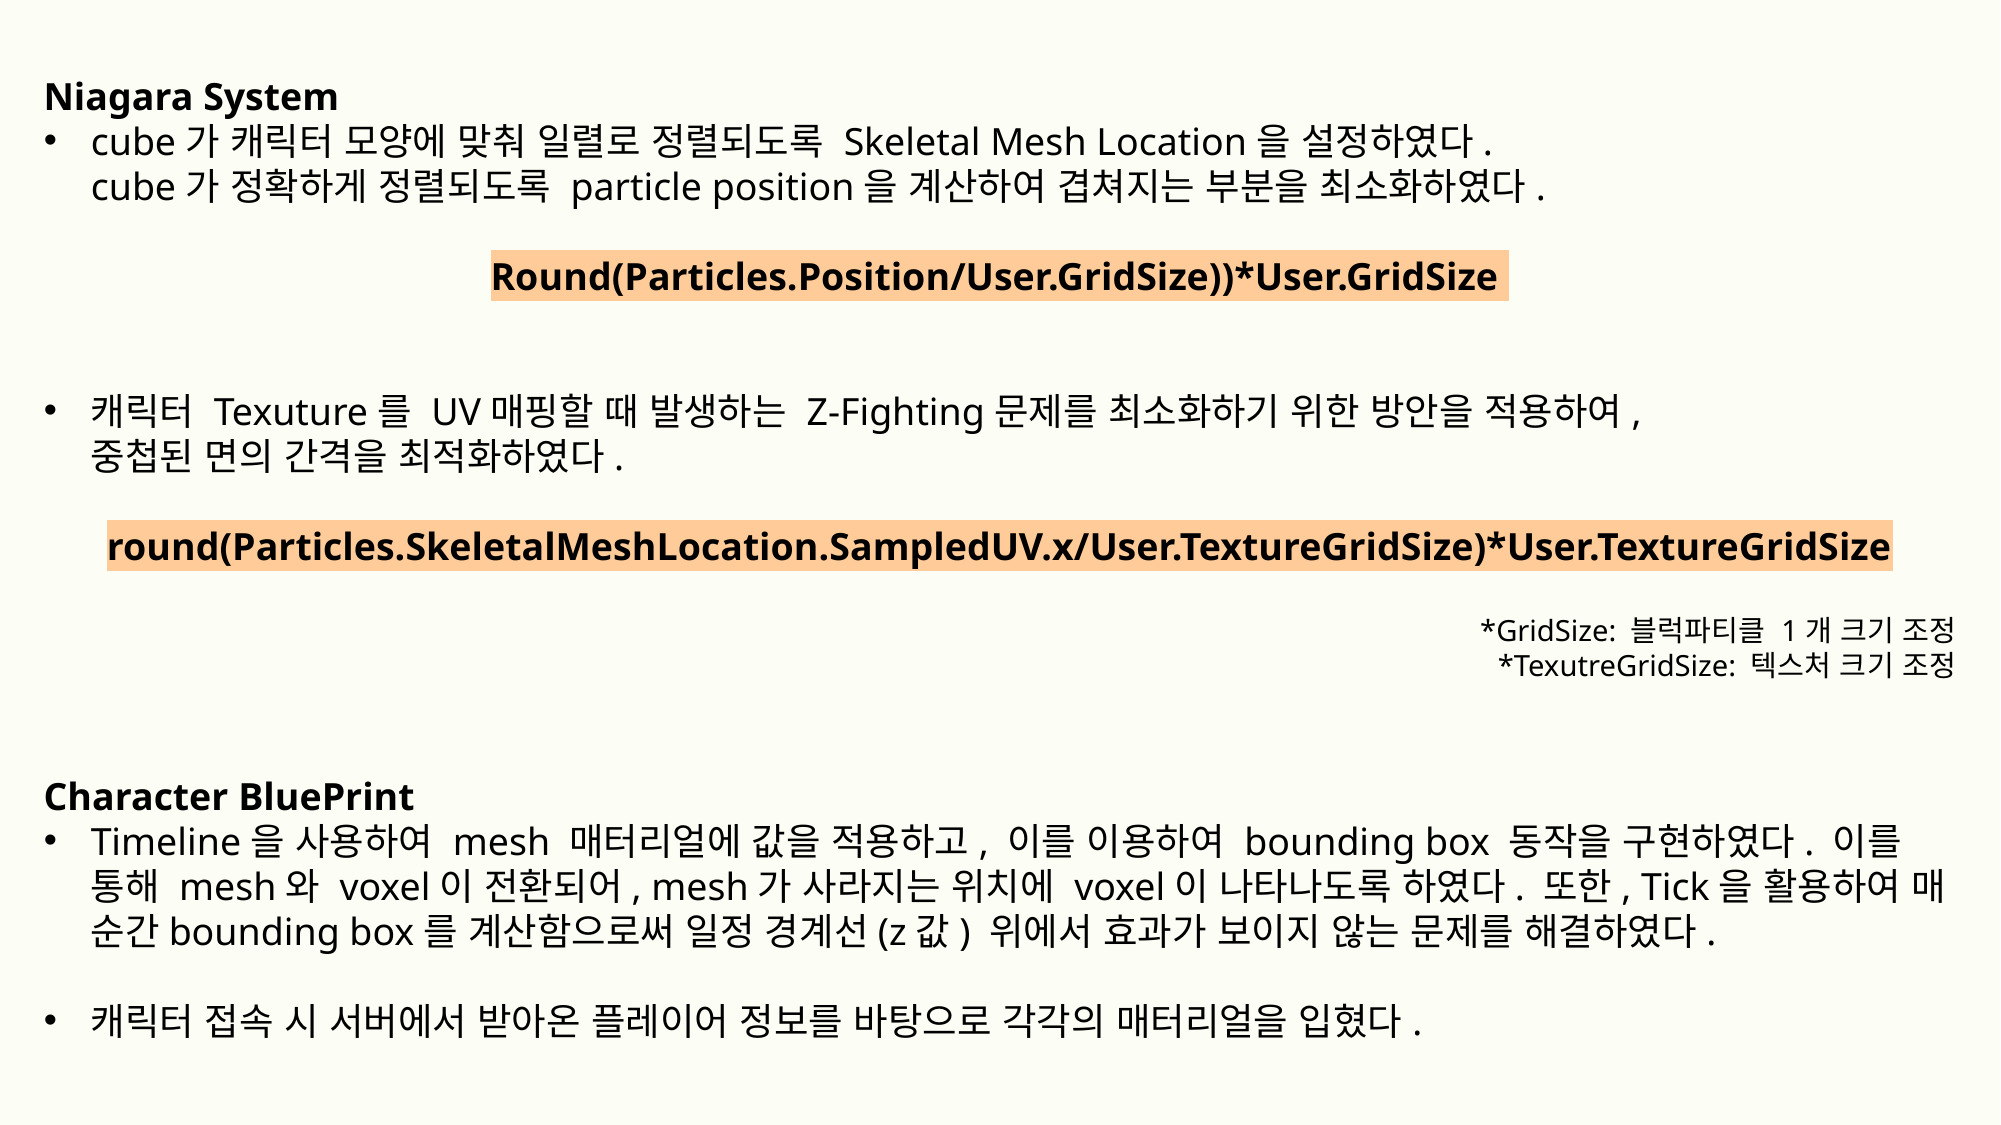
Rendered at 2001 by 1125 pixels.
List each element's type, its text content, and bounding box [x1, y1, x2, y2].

text_box Niagara System cube가 캐릭터 모양에 맞춰 일렬로 정렬되도록 Skeletal Mesh Location을 설정하였다. cube가 정확하게 정렬되도록 particle position을 계산하여 겹쳐지는 부분을 최소화하였다. Round(Particles.Position/User.GridSize))*User.GridSize 캐릭터 Texuture를 UV매핑할 때 발생하는 Z-Fighting문제를 최소화하기 위한 방안을 적용하여, 중첩된 면의 간격을 최적화하였다. round(Particles.SkeletalMeshLocation.SampledUV.x/User.TextureGridSize)*User.TextureGridSize *GridSize: 블럭파티클 1개 크기 조정 *TexutreGridSize: 텍스처 크기 조정 Character BluePrint Timeline을 사용하여 mesh 매터리얼에 값을 적용하고, 이를 이용하여 bounding box 동작을 구현하였다. 이를 통해 mesh와 voxel이 전환되어, mesh가 사라지는 위치에 voxel이 나타나도록 하였다. 또한, Tick을 활용하여 매 순간bounding box를 계산함으로써 일정 경계선(z값) 위에서 효과가 보이지 않는 문제를 해결하였다. 캐릭터 접속 시 서버에서 받아온 플레이어 정보를 바탕으로 각각의 매터리얼을 입혔다. [28, 65, 1972, 1050]
